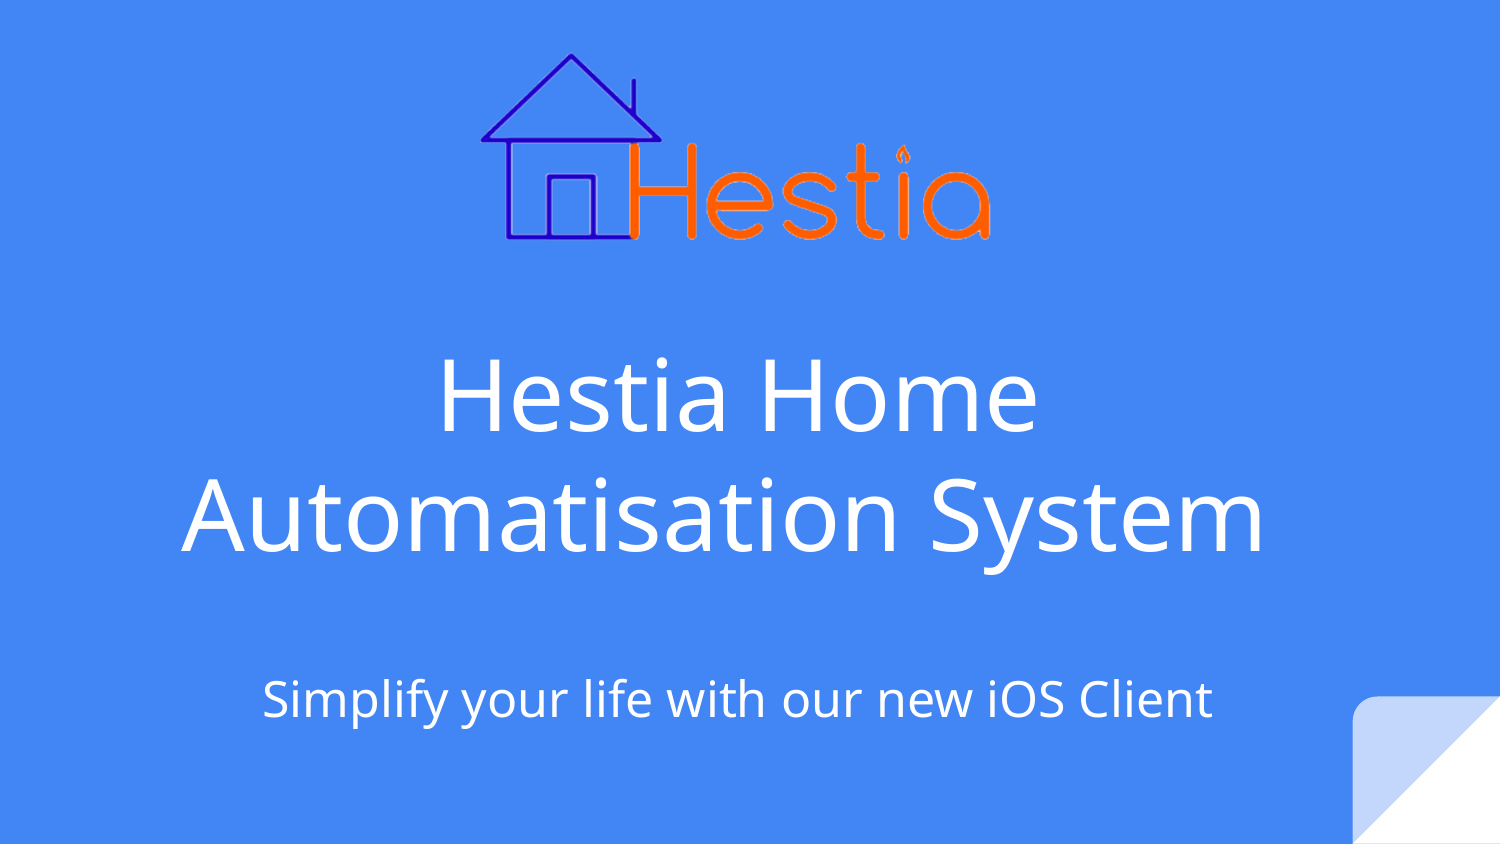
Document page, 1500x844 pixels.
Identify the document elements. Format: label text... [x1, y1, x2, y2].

subtitle Simplify your life with our new iOS Client [64, 652, 1413, 724]
picture [460, 22, 1017, 289]
title Hestia Home Automatisation System [64, 432, 1413, 586]
